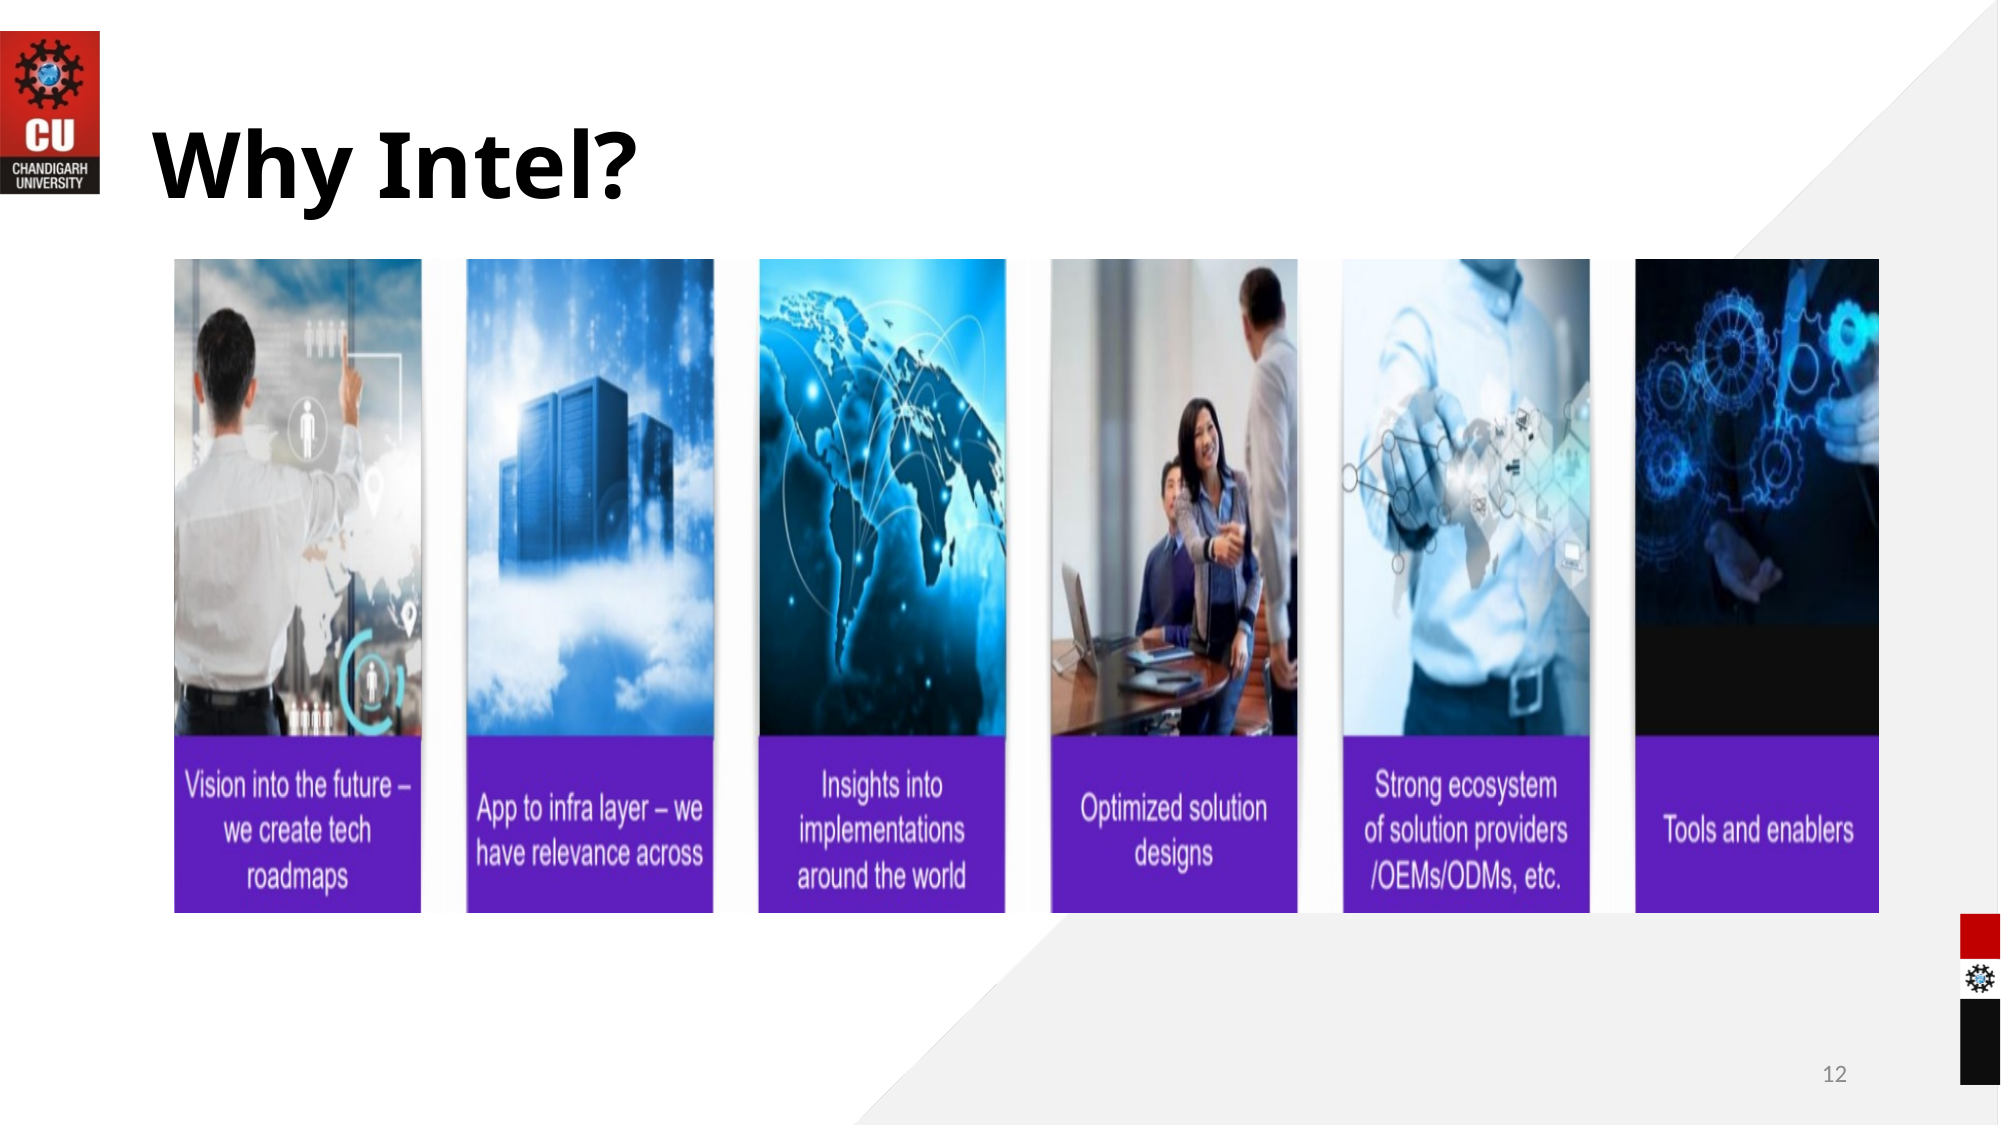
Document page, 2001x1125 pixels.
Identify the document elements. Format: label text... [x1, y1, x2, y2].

title Why Intel? [137, 59, 1863, 278]
picture [0, 0, 2001, 1125]
slide_number 12 [1412, 1042, 1863, 1103]
